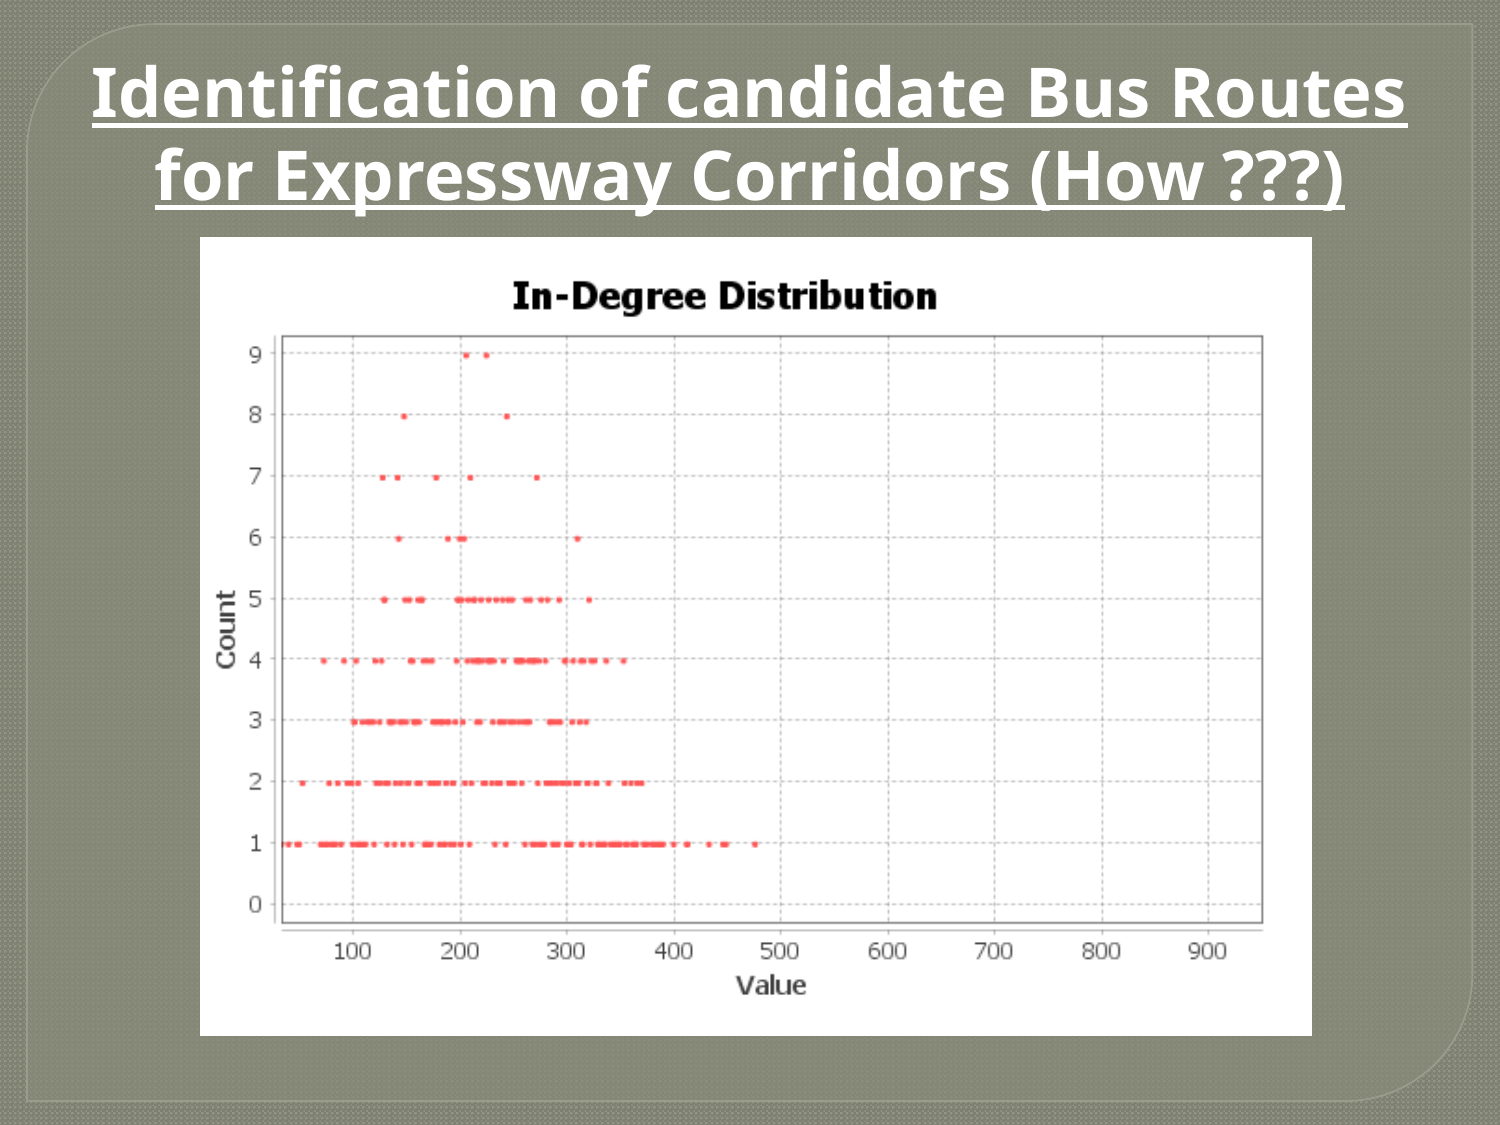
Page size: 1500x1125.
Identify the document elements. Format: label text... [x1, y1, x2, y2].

picture [199, 237, 1313, 1036]
text_box Identification of candidate Bus Routes for Expressway Corridors (How ???) [74, 37, 1425, 225]
